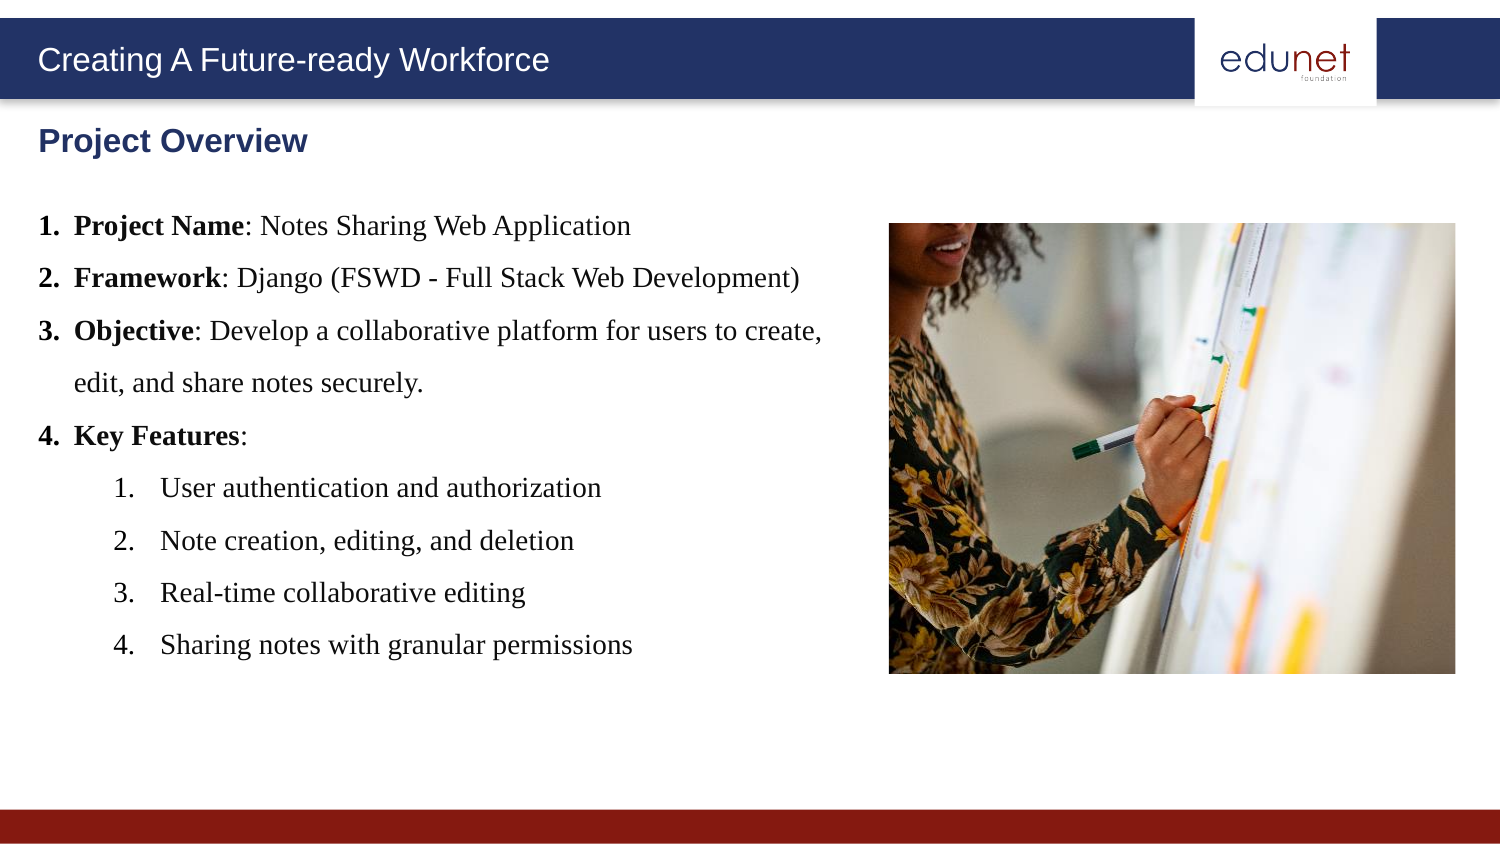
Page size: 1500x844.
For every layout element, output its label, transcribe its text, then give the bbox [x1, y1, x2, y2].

text_box Project Overview [23, 112, 750, 167]
picture [1215, 38, 1356, 86]
picture [888, 222, 1456, 675]
text_box Project Name: Notes Sharing Web Application Framework: Django (FSWD - Full Stack Web Development) Objective: Develop a collaborative platform for users to create, edit, and share notes securely. Key Features: User authentication and authorization Note creation, editing, and deletion Real-time collaborative editing Sharing notes with granular permissions [23, 181, 853, 704]
